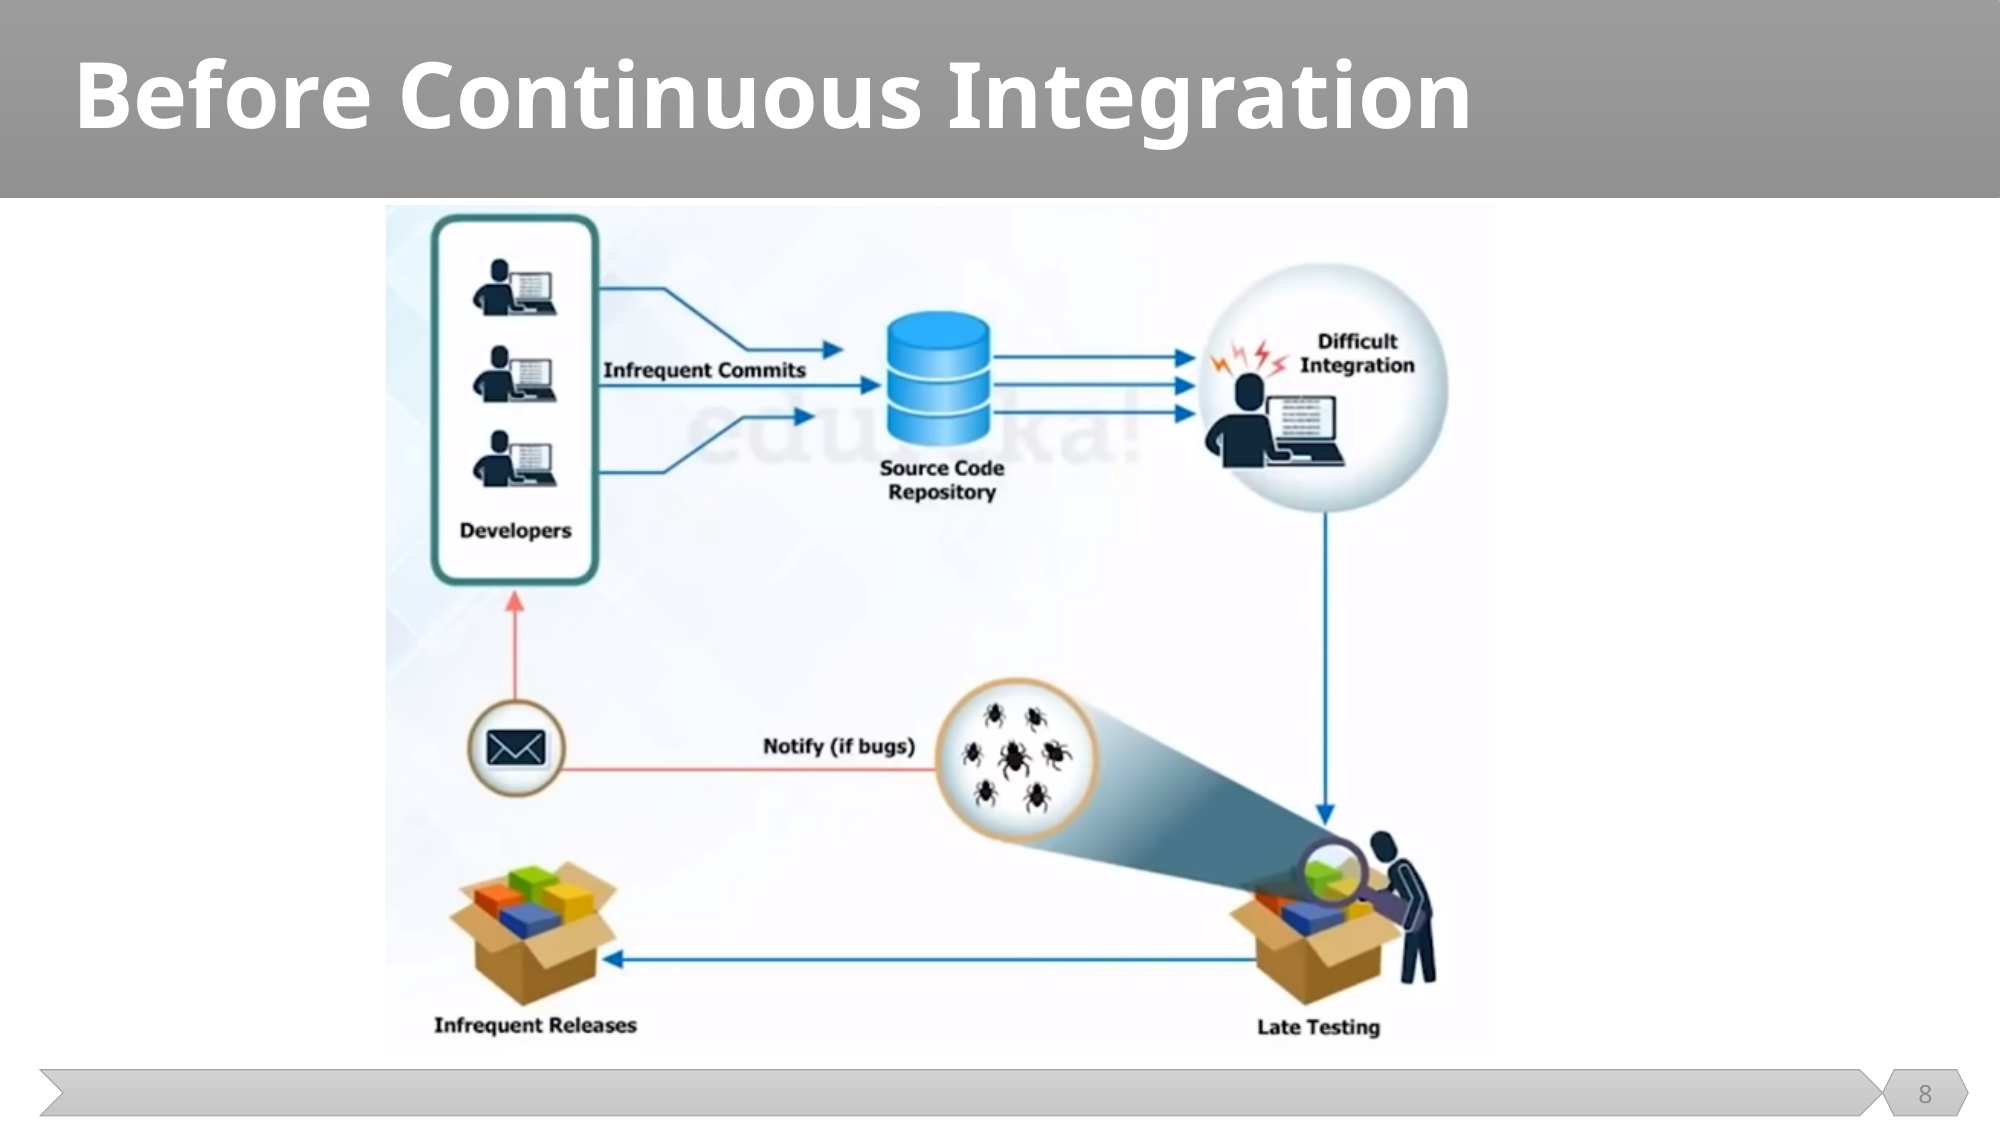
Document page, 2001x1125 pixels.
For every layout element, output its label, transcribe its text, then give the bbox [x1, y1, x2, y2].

title Before Continuous Integration [56, 0, 1969, 199]
picture [385, 205, 1496, 1058]
slide_number 8 [1882, 1065, 1969, 1125]
